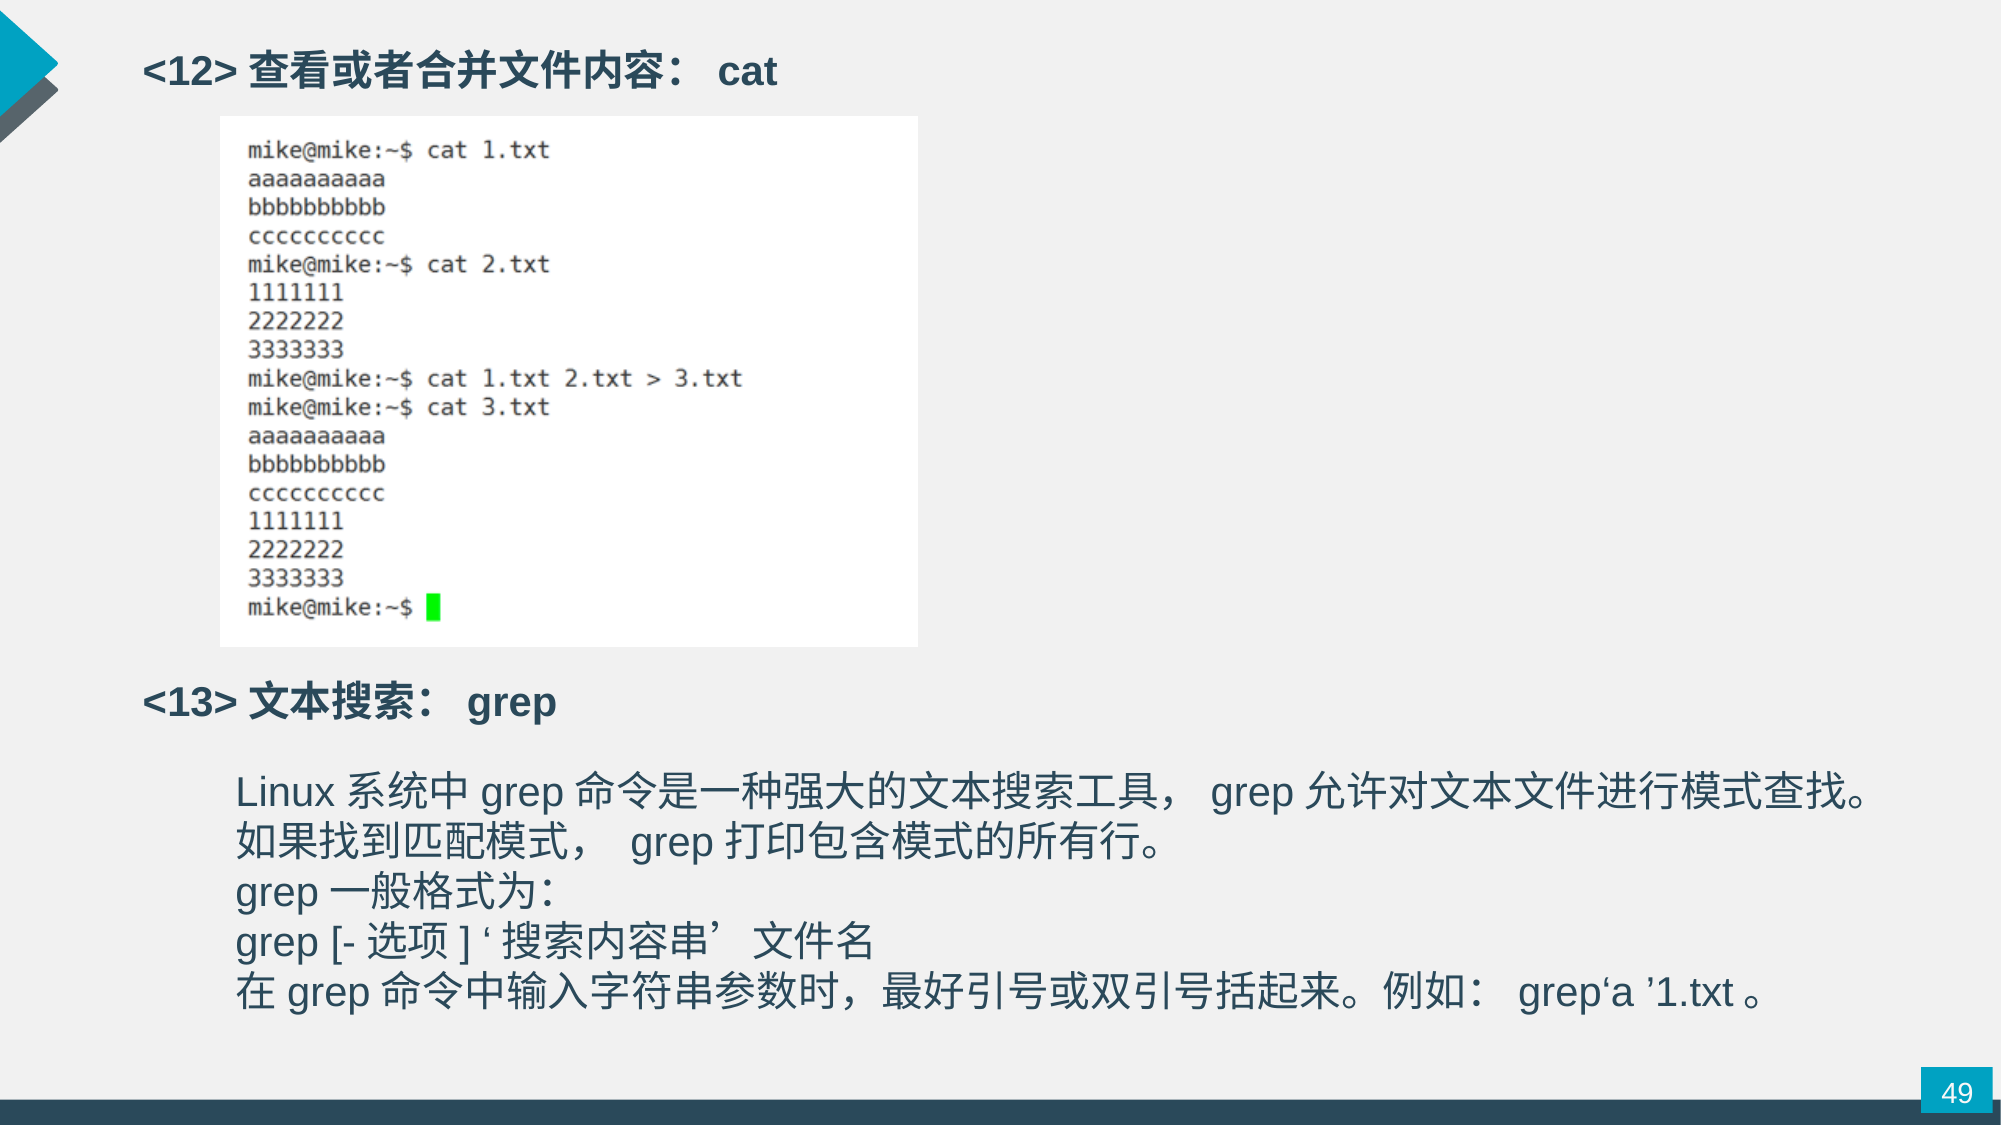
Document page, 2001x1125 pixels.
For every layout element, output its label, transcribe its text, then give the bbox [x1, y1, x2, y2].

text_box [0, 10, 58, 117]
picture [0, 0, 2001, 1099]
text_box [0, 77, 59, 143]
text_box Linux系统中grep命令是一种强大的文本搜索工具，grep允许对文本文件进行模式查找。如果找到匹配模式， grep打印包含模式的所有行。 grep一般格式为： grep [-选项] ‘搜索内容串’文件名 在grep命令中输入字符串参数时，最好引号或双引号括起来。例如：grep‘a ’1.txt。 [220, 757, 1901, 1023]
text_box <13>文本搜索：grep [127, 666, 954, 732]
text_box <12>查看或者合并文件内容：cat [127, 36, 1837, 152]
